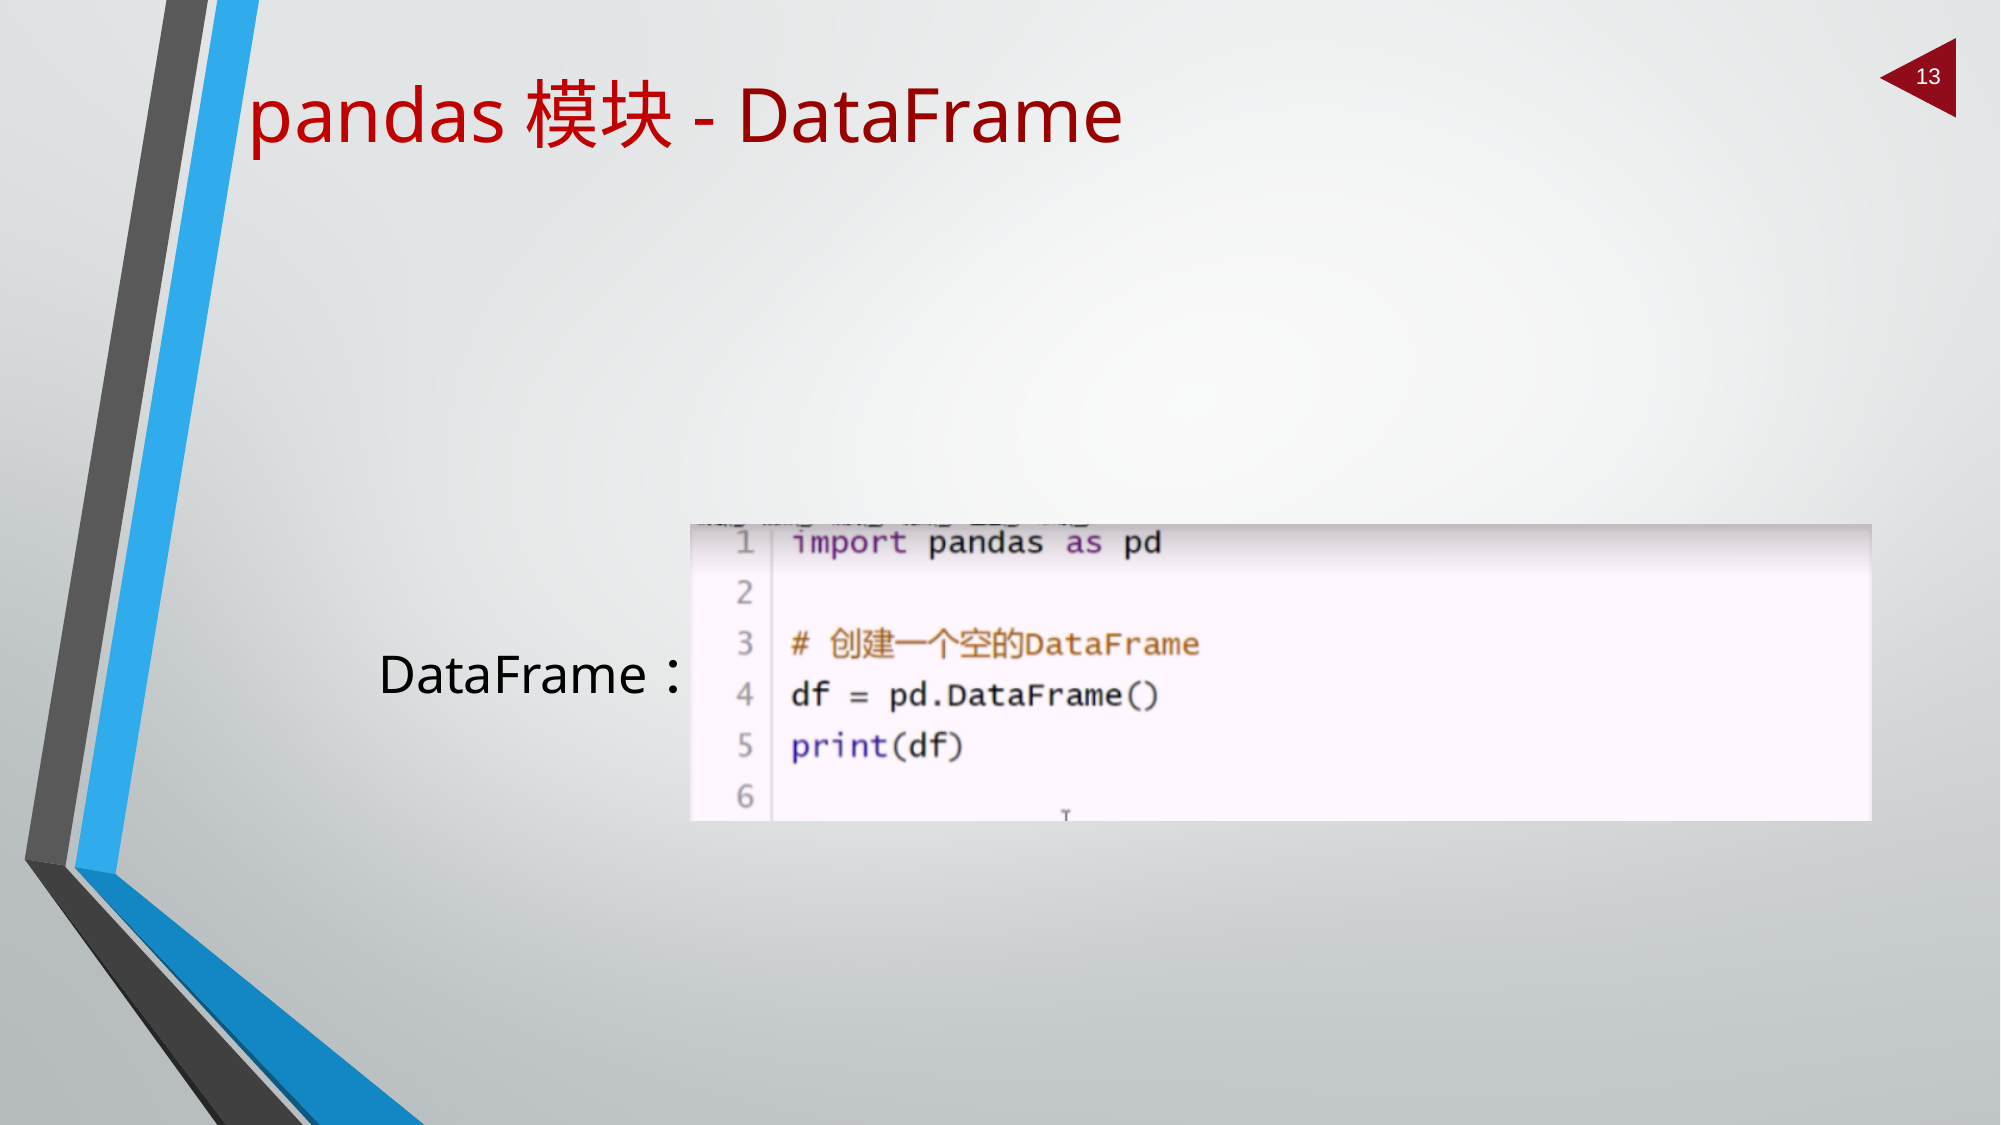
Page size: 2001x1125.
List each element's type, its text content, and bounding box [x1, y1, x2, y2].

list DataFrame： [363, 281, 1680, 1064]
text_box pandas模块- DataFrame [233, 60, 1502, 203]
picture [690, 524, 1873, 821]
